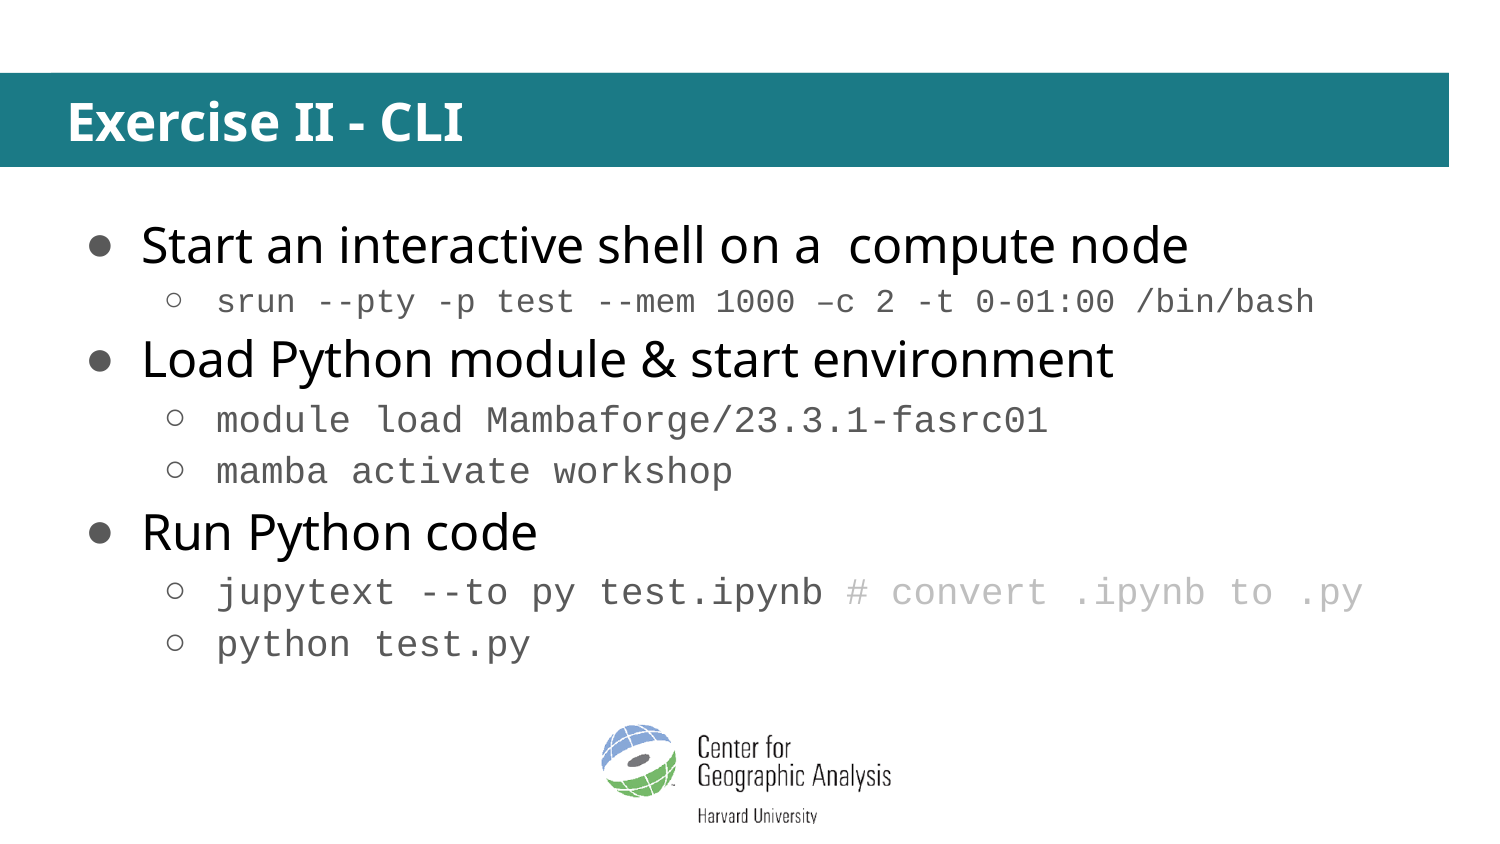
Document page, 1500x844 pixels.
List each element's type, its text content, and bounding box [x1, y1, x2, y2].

title Exercise II - CLI [51, 72, 1449, 167]
list Start an interactive shell on a compute node srun --pty -p test --mem 1000 –c 2 -t 0-01:00 /bin/bash Load Python module & start environment module load Mambaforge/23.3.1-fasrc01 mamba activate workshop Run Python code jupytext --to py test.ipynb # convert .ipynb to .py python test.py [51, 189, 1449, 701]
picture [601, 722, 891, 824]
